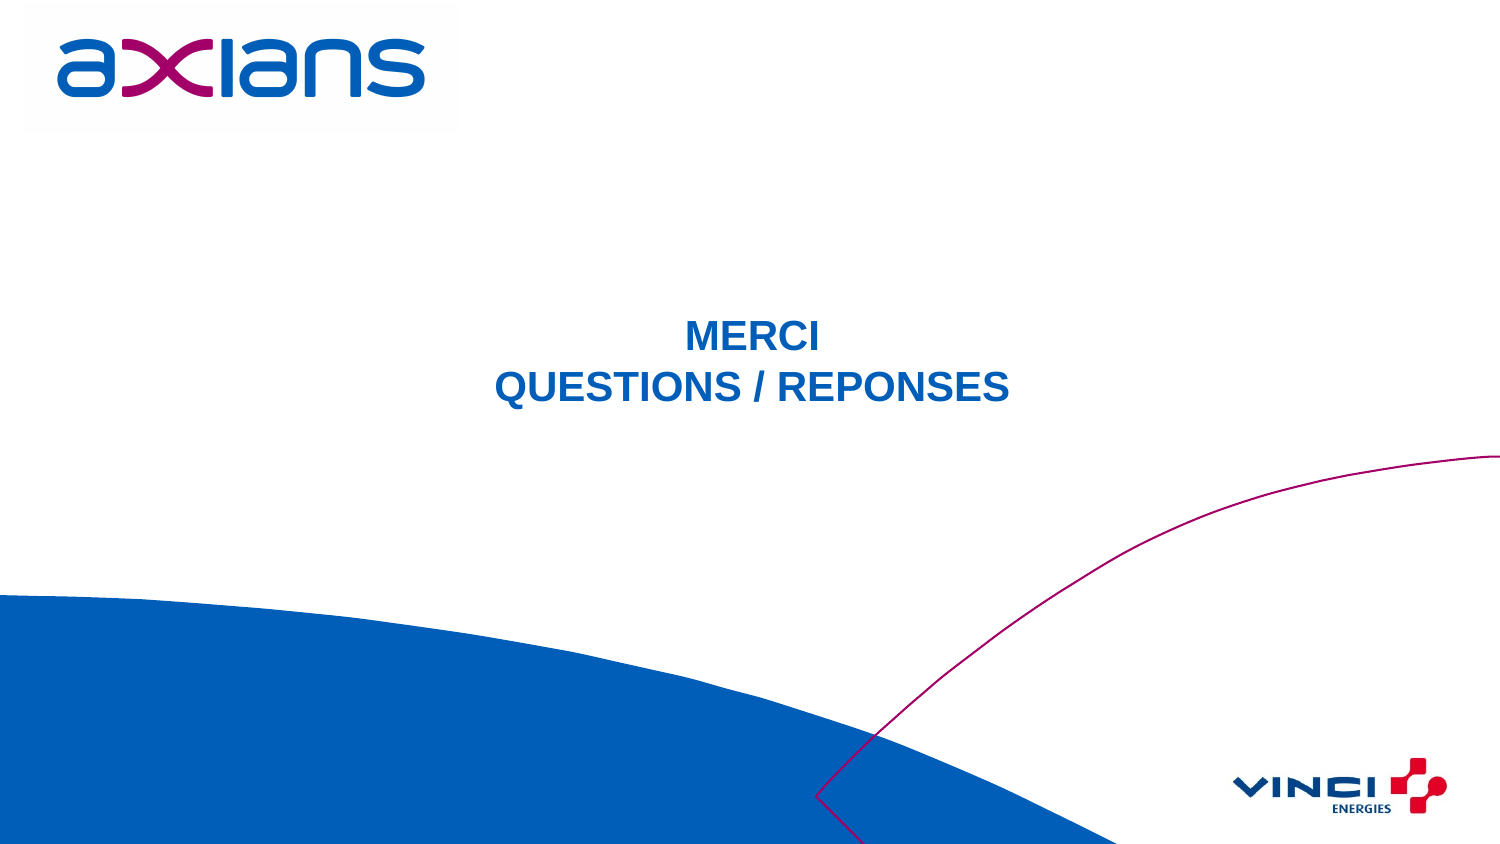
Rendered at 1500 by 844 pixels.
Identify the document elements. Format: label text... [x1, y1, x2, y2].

picture [1212, 737, 1467, 836]
picture [22, 3, 460, 133]
title Merci Questions / Reponses [114, 301, 1390, 418]
